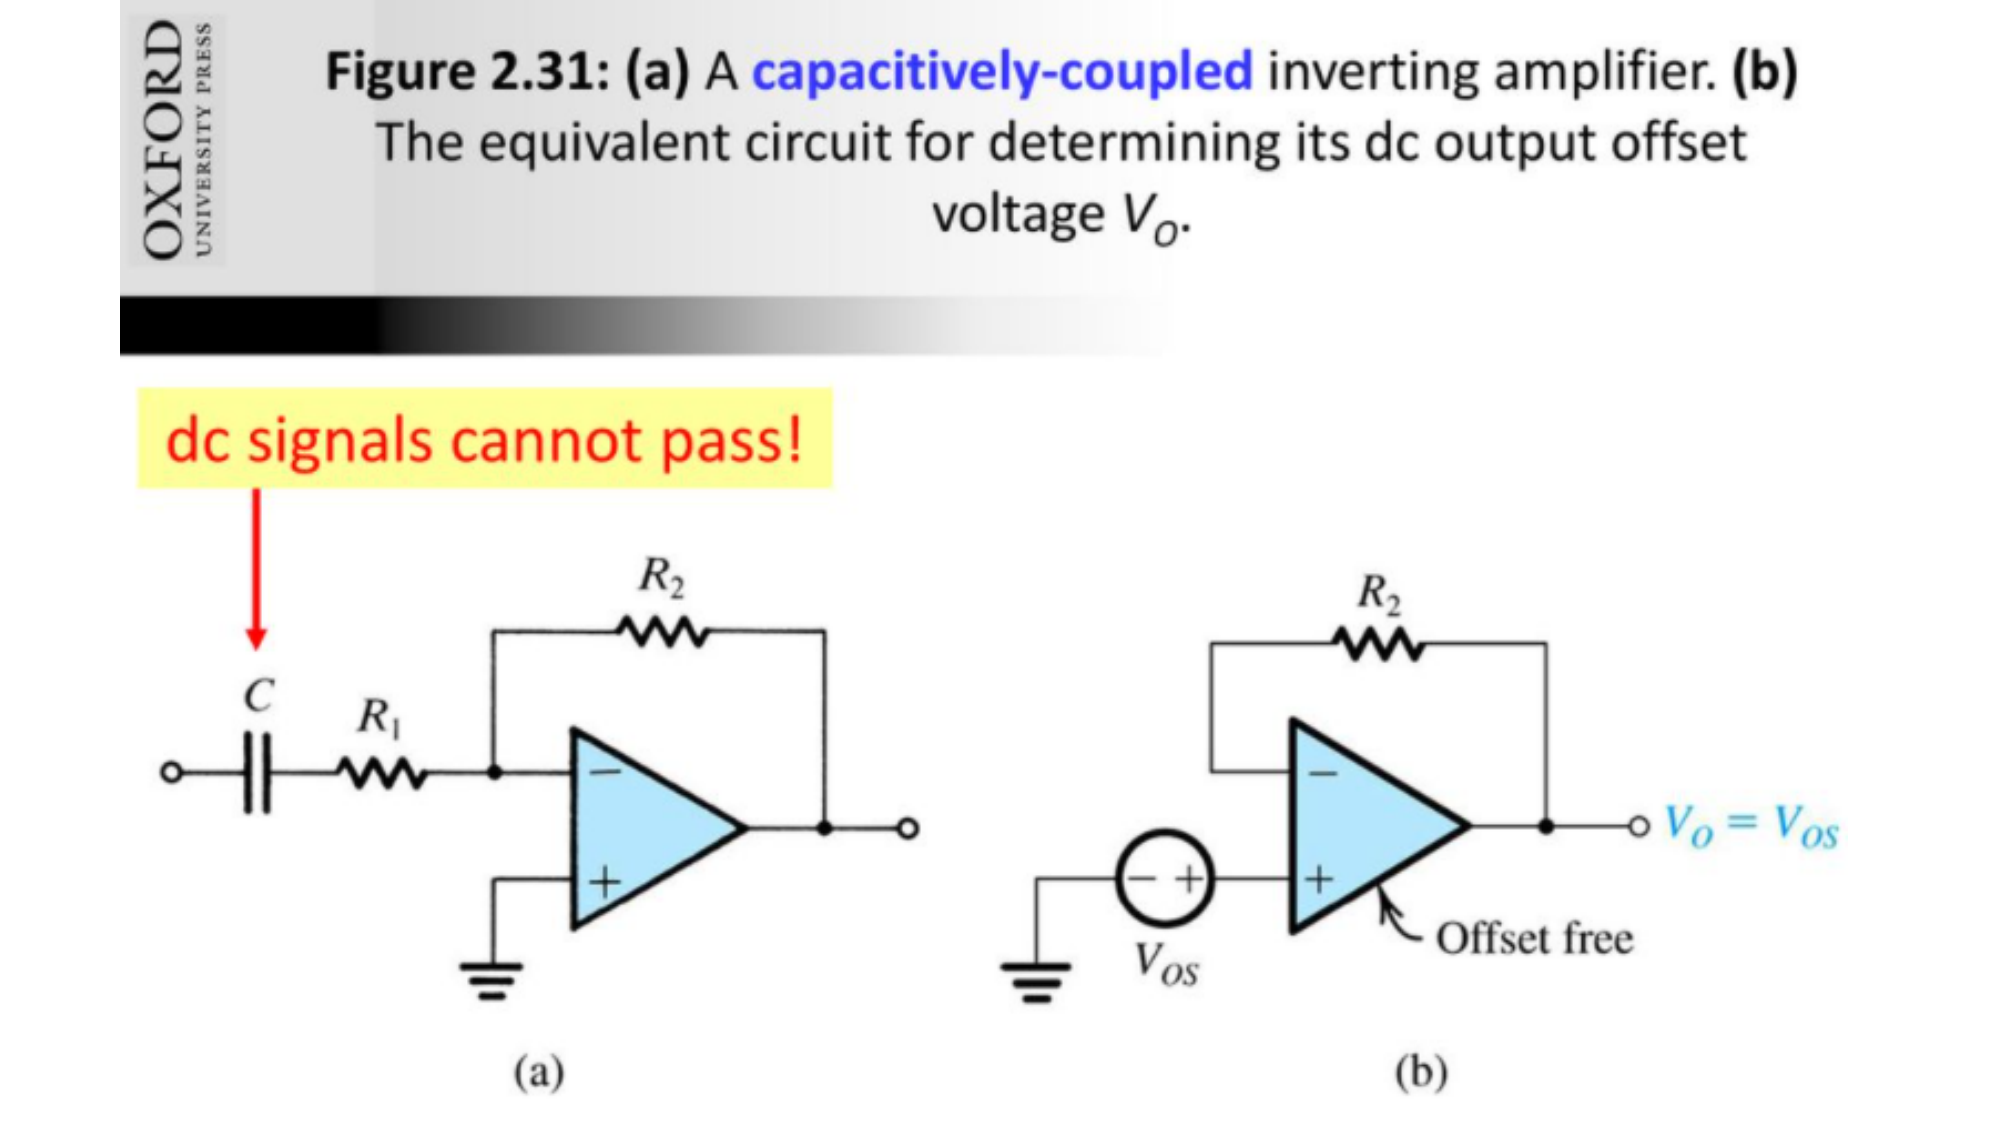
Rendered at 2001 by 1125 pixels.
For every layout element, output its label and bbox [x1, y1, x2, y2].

picture [120, 0, 1848, 1105]
